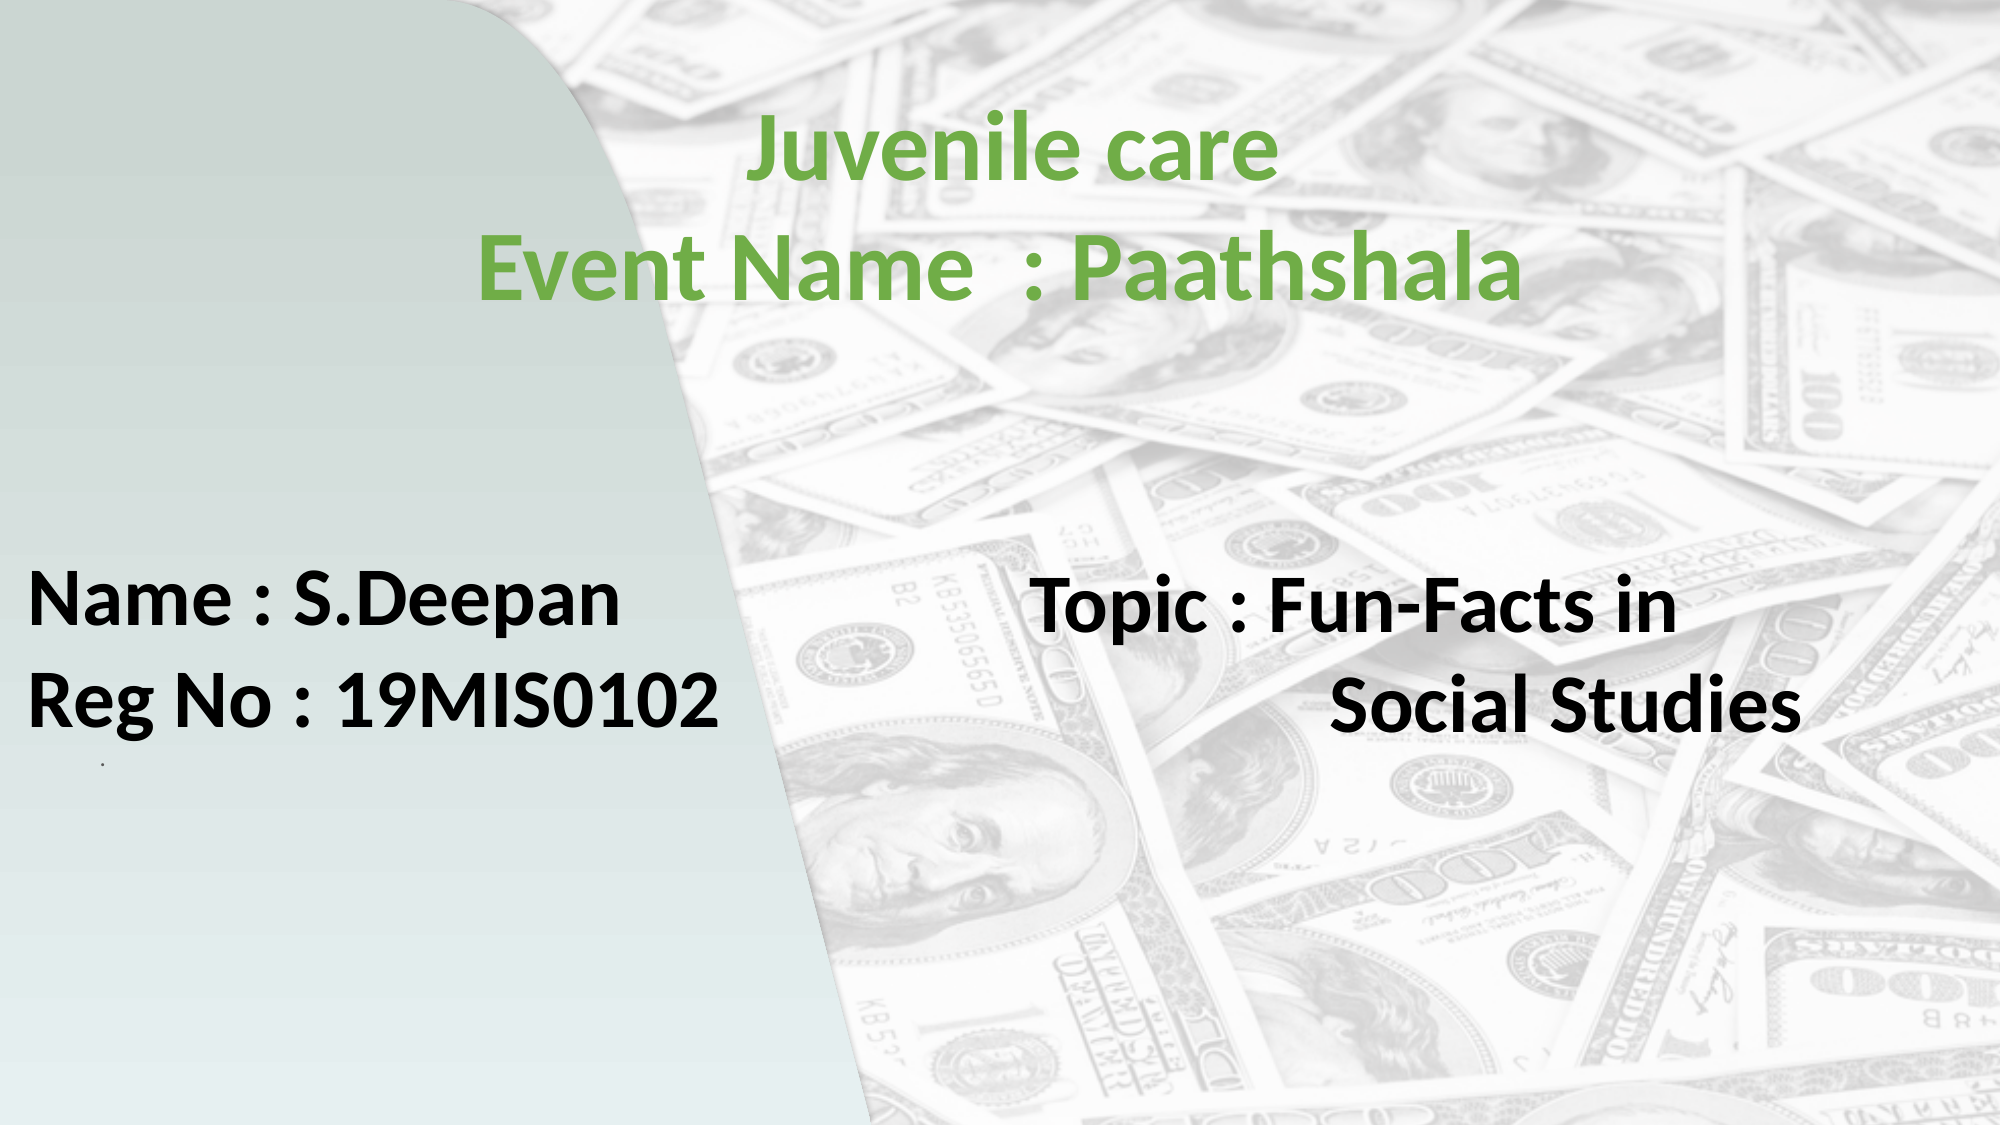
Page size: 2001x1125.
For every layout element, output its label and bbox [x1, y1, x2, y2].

text_box [27, 541, 745, 772]
picture [0, 0, 2000, 1125]
